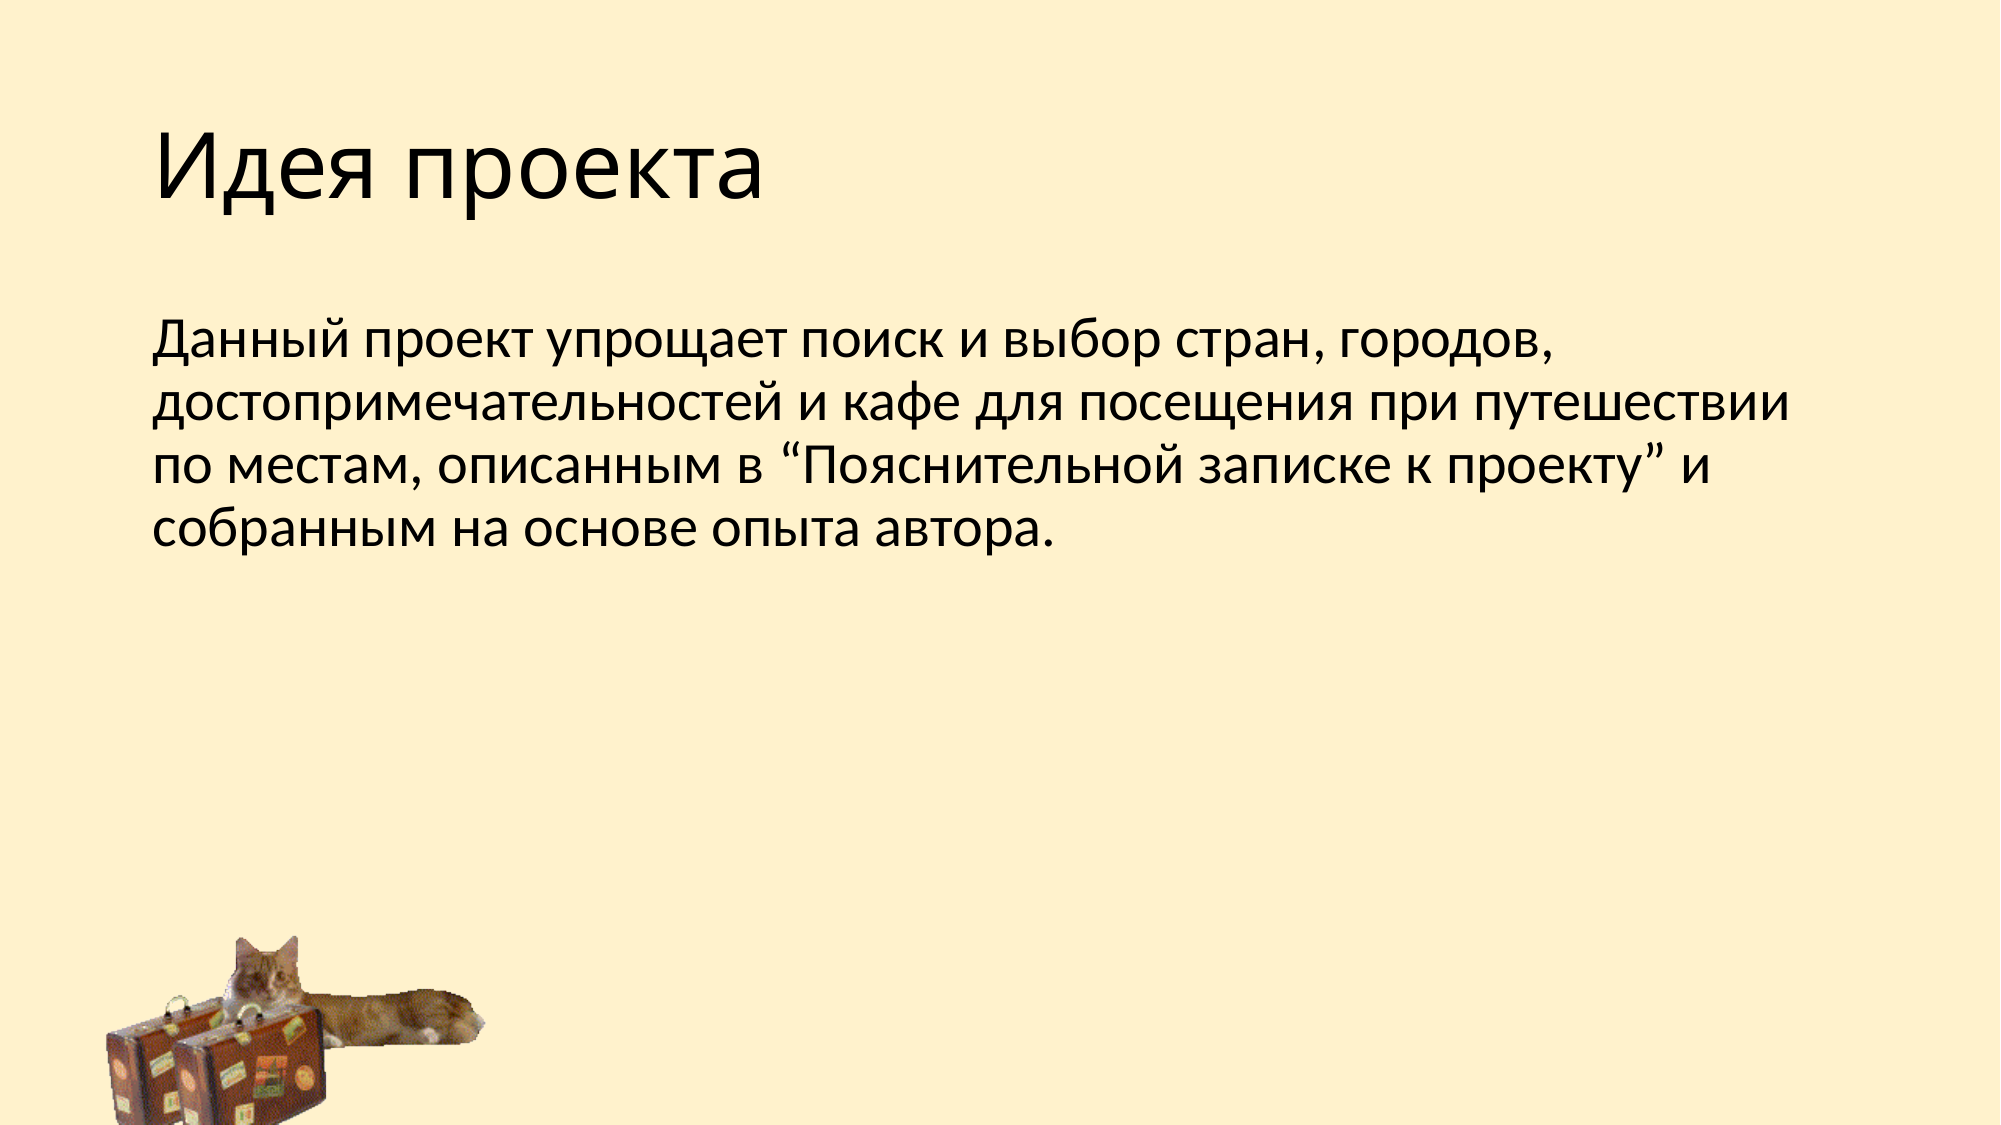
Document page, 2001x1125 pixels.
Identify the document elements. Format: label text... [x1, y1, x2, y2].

title Идея проекта [137, 59, 1863, 278]
list Данный проект упрощает поиск и выбор стран, городов, достопримечательностей и кафе для посещения при путешествии по местам, описанным в “Пояснительной записке к проекту” и собранным на основе опыта автора. [137, 299, 1863, 1014]
picture [0, 814, 500, 1125]
